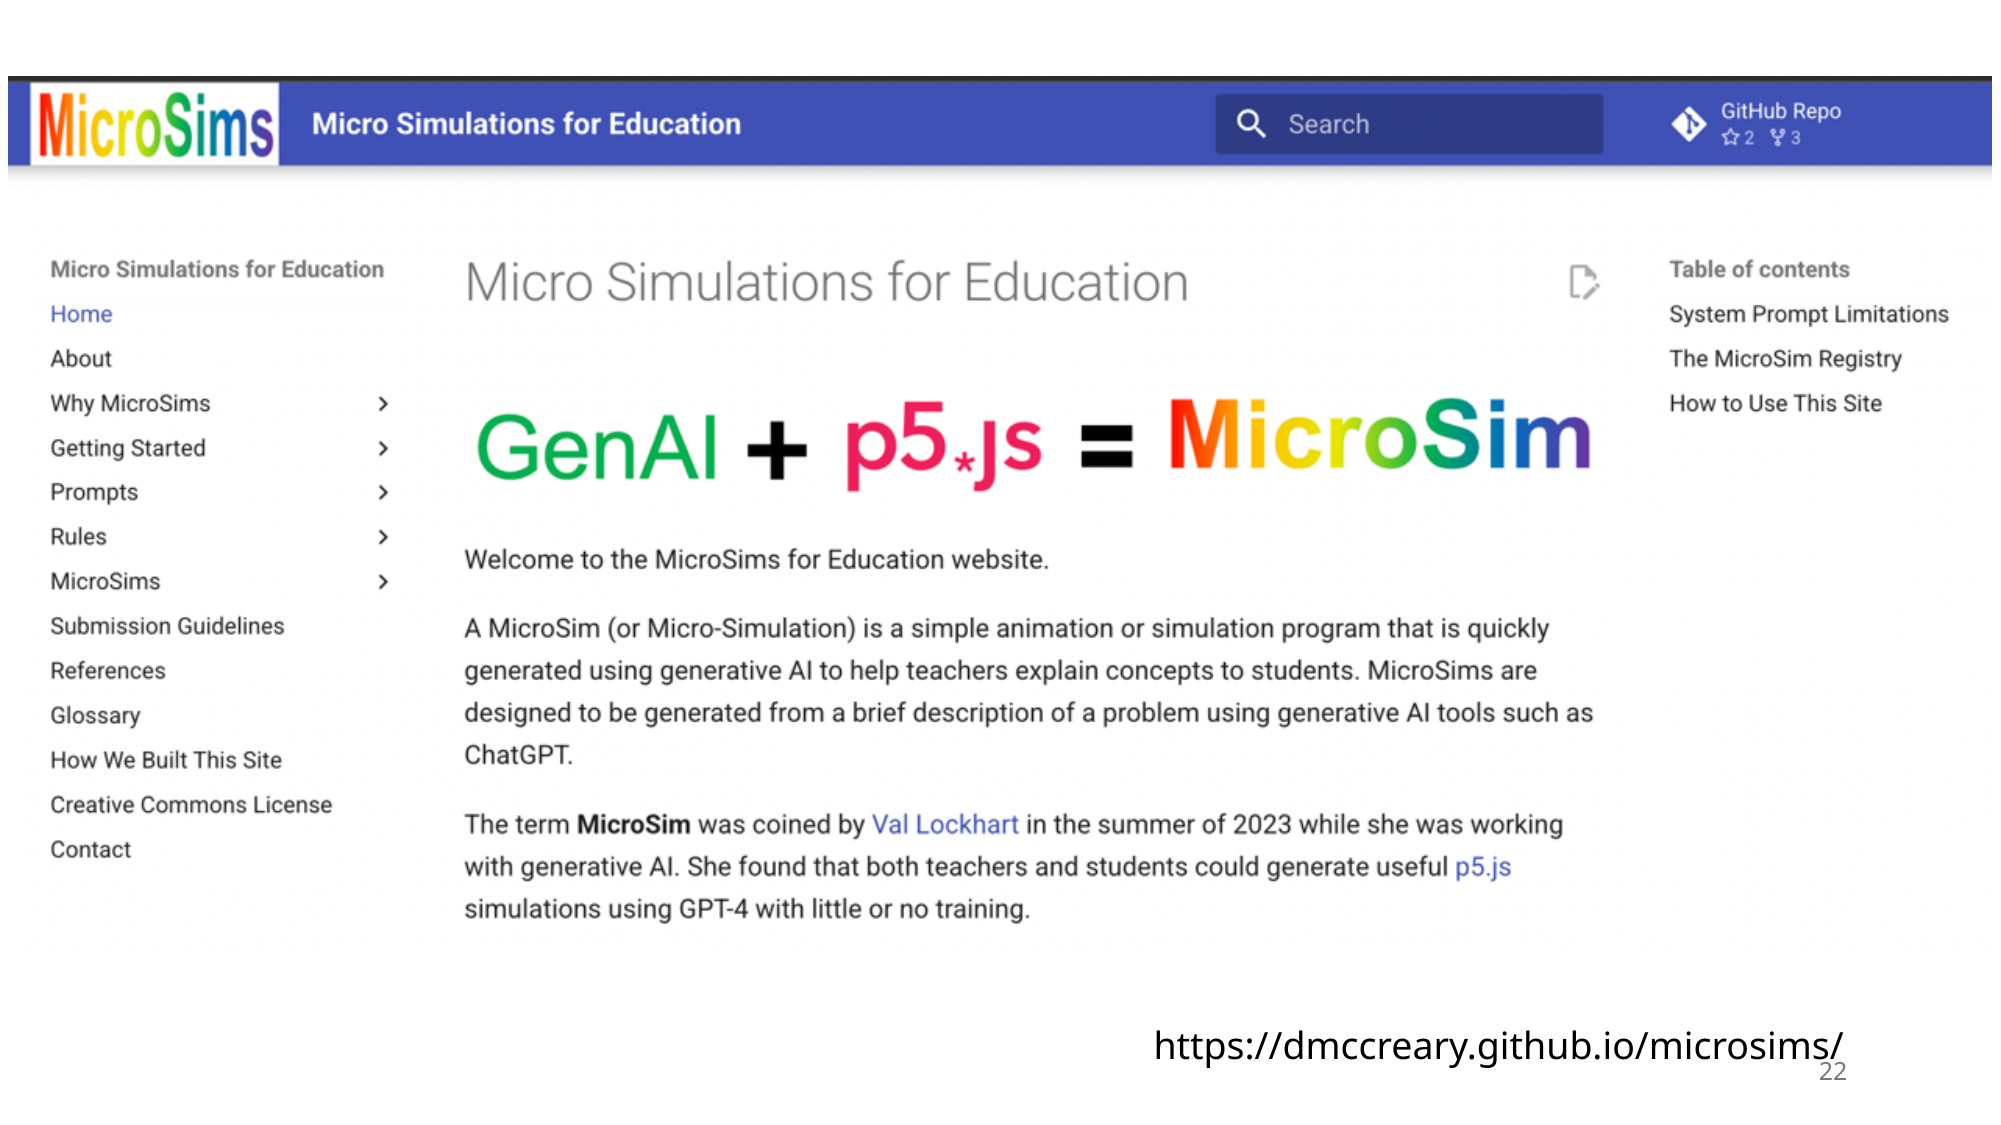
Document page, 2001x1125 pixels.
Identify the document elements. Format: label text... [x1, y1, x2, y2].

slide_number 22 [1412, 1042, 1863, 1103]
text_box https://dmccreary.github.io/microsims/ [1138, 1014, 1860, 1075]
picture [7, 76, 1992, 965]
